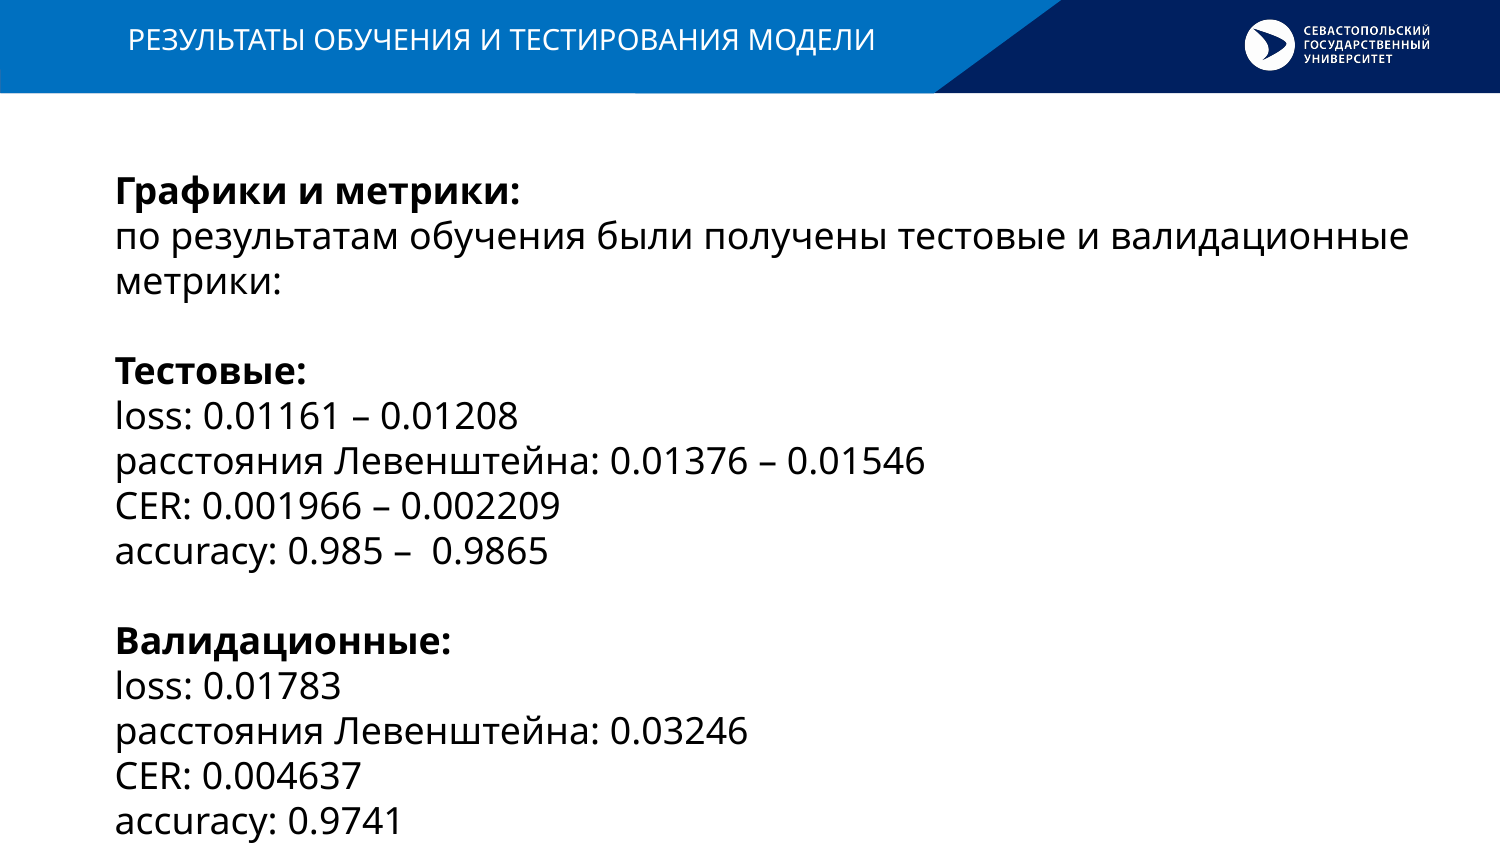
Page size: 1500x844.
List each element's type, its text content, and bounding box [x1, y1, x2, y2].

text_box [0, 0, 1500, 94]
text_box Графики и метрики: по результатам обучения были получены тестовые и валидационные метрики: Тестовые: loss: 0.01161 – 0.01208 расстояния Левенштейна: 0.01376 – 0.01546 CER: 0.001966 – 0.002209 аccuracy: 0.985 – 0.9865 Валидационные: loss: 0.01783 расстояния Левенштейна: 0.03246 CER: 0.004637 аccuracy: 0.9741 [99, 159, 1437, 844]
